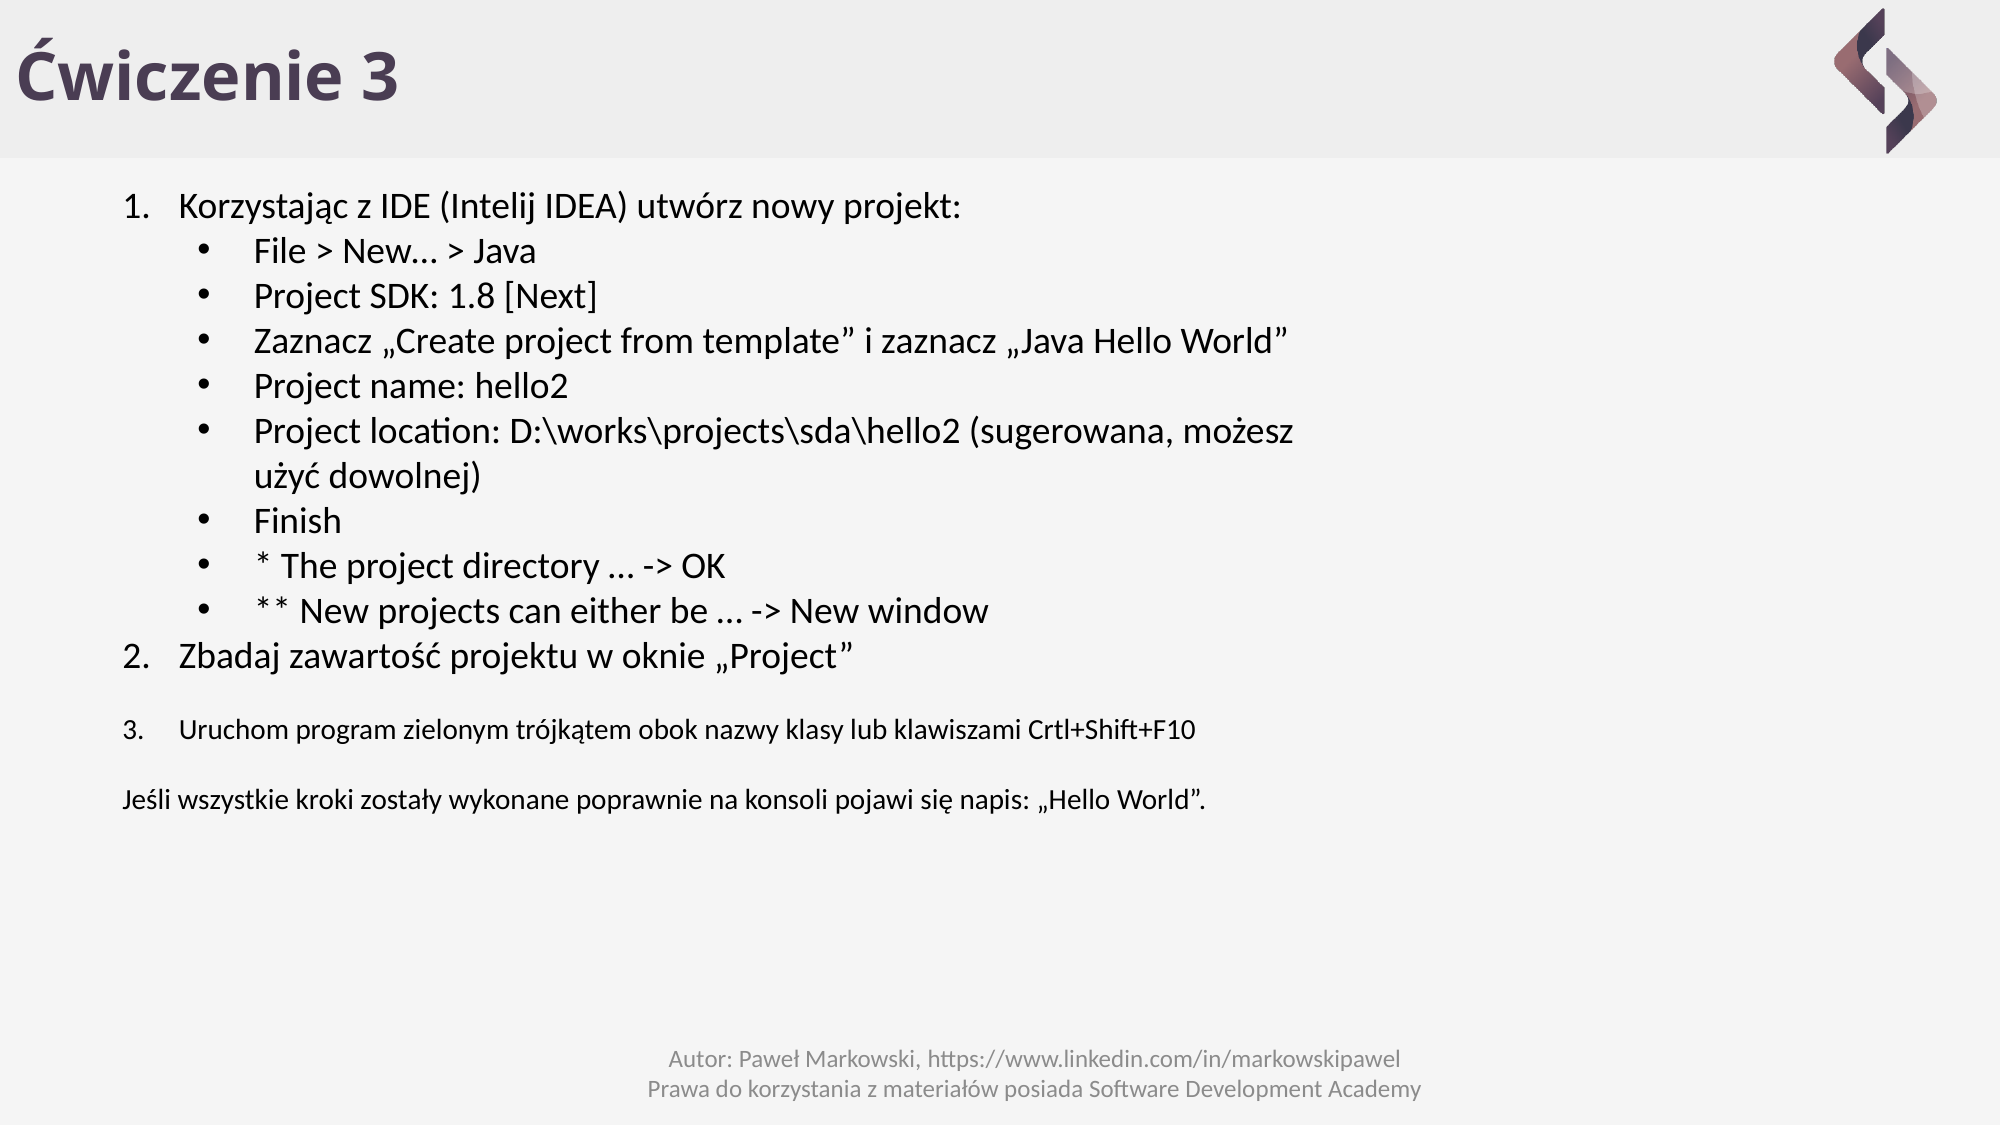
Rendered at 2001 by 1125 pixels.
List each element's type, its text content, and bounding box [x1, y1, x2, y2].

picture [1787, 0, 2001, 166]
title Ćwiczenie 3 [0, 0, 1788, 158]
text_box Korzystając z IDE (Intelij IDEA) utwórz nowy projekt: File > New… > Java Project SDK: 1.8 [Next] Zaznacz „Create project from template” i zaznacz „Java Hello World” Project name: hello2 Project location: D:\works\projects\sda\hello2 (sugerowana, możesz użyć dowolnej) Finish * The project directory … -> OK ** New projects can either be … -> New window Zbadaj zawartość projektu w oknie „Project” Uruchom program zielonym trójkątem obok nazwy klasy lub klawiszami Crtl+Shift+F10 Jeśli wszystkie kroki zostały wykonane poprawnie na konsoli pojawi się napis: „Hello World”. [107, 173, 1328, 823]
footer Autor: Paweł Markowski, https://www.linkedin.com/in/markowskipawel Prawa do korzystania z materiałów posiada Software Development Academy [584, 1042, 1486, 1103]
